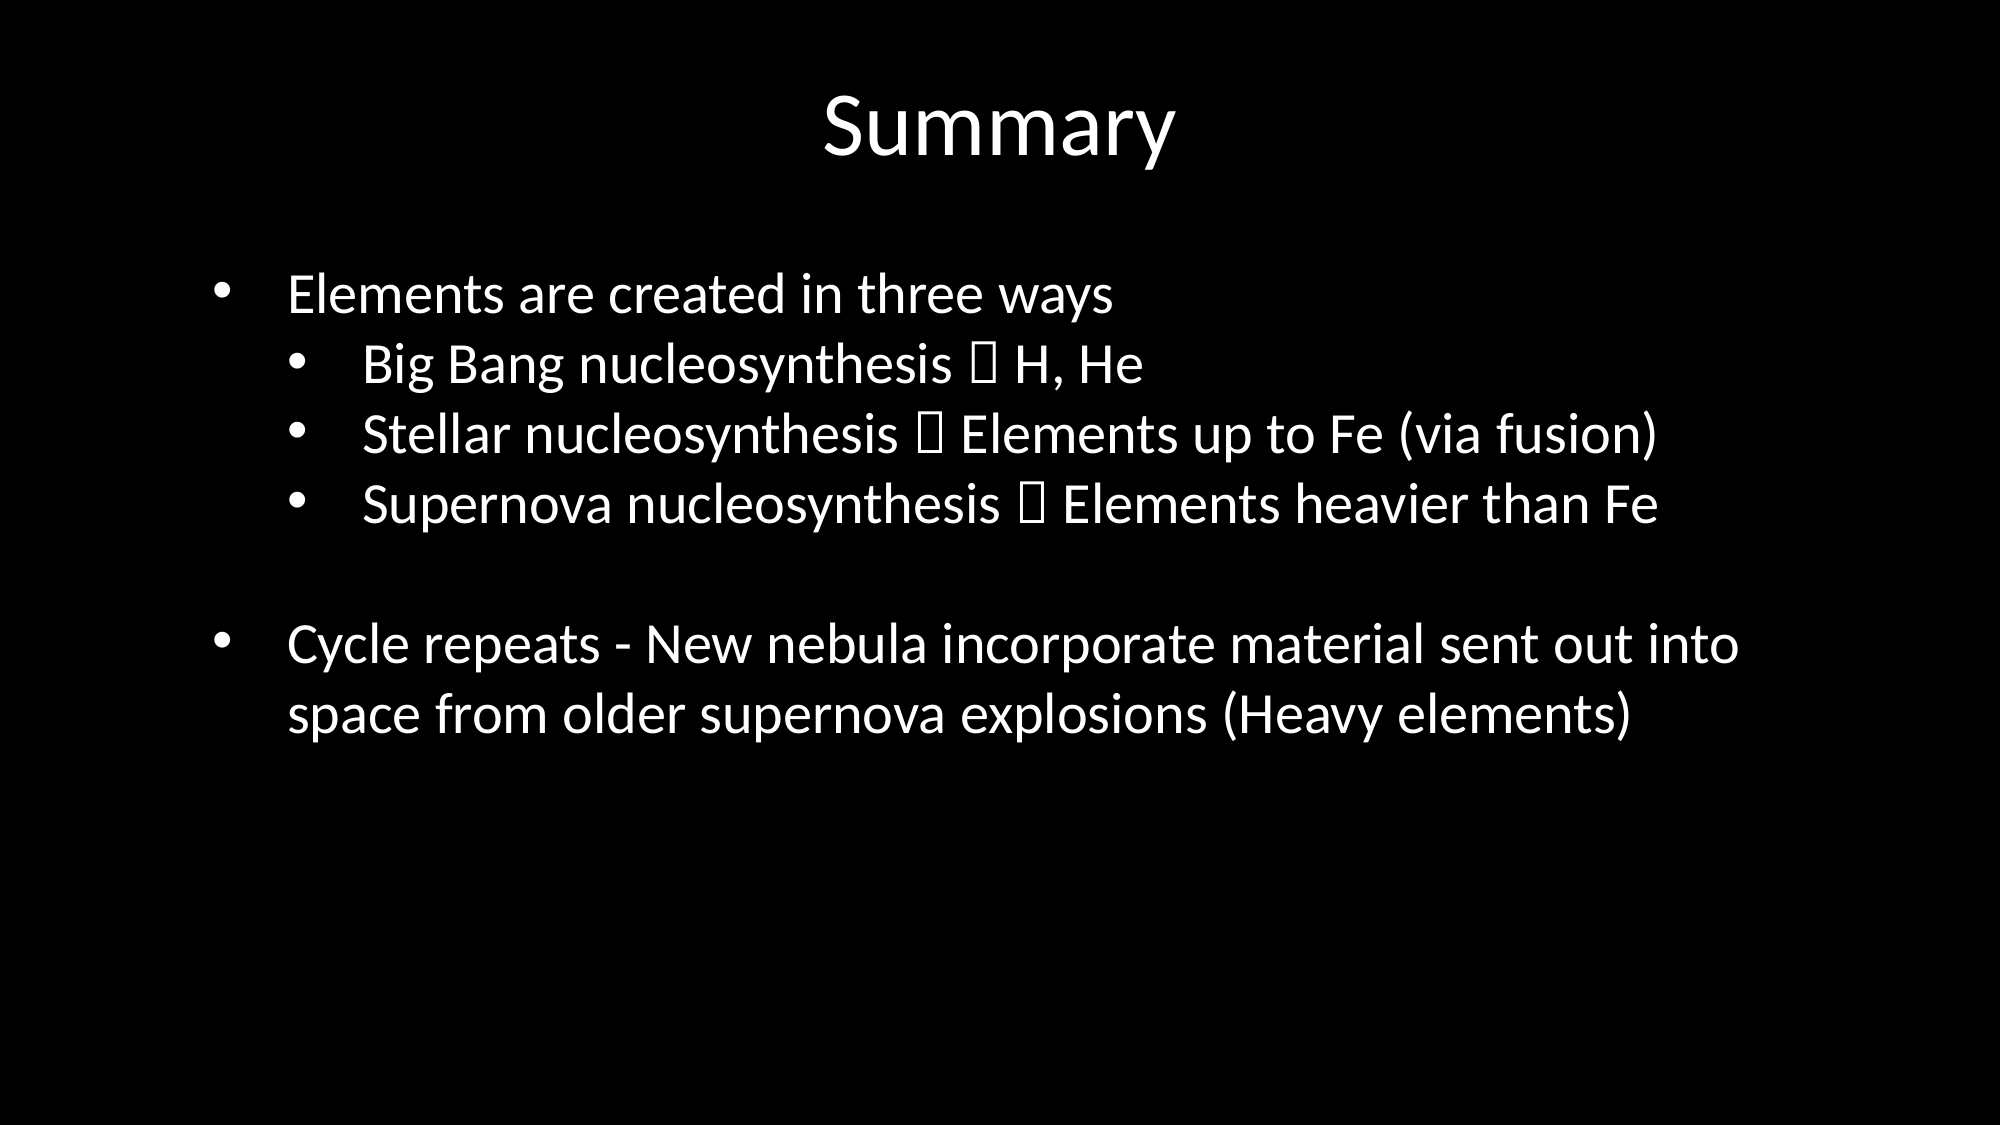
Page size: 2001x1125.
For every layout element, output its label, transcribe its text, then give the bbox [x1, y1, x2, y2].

title Summary [324, 24, 1675, 213]
text_box Elements are created in three ways Big Bang nucleosynthesis  H, He Stellar nucleosynthesis  Elements up to Fe (via fusion) Supernova nucleosynthesis  Elements heavier than Fe Cycle repeats - New nebula incorporate material sent out into space from older supernova explosions (Heavy elements) [197, 247, 1803, 962]
